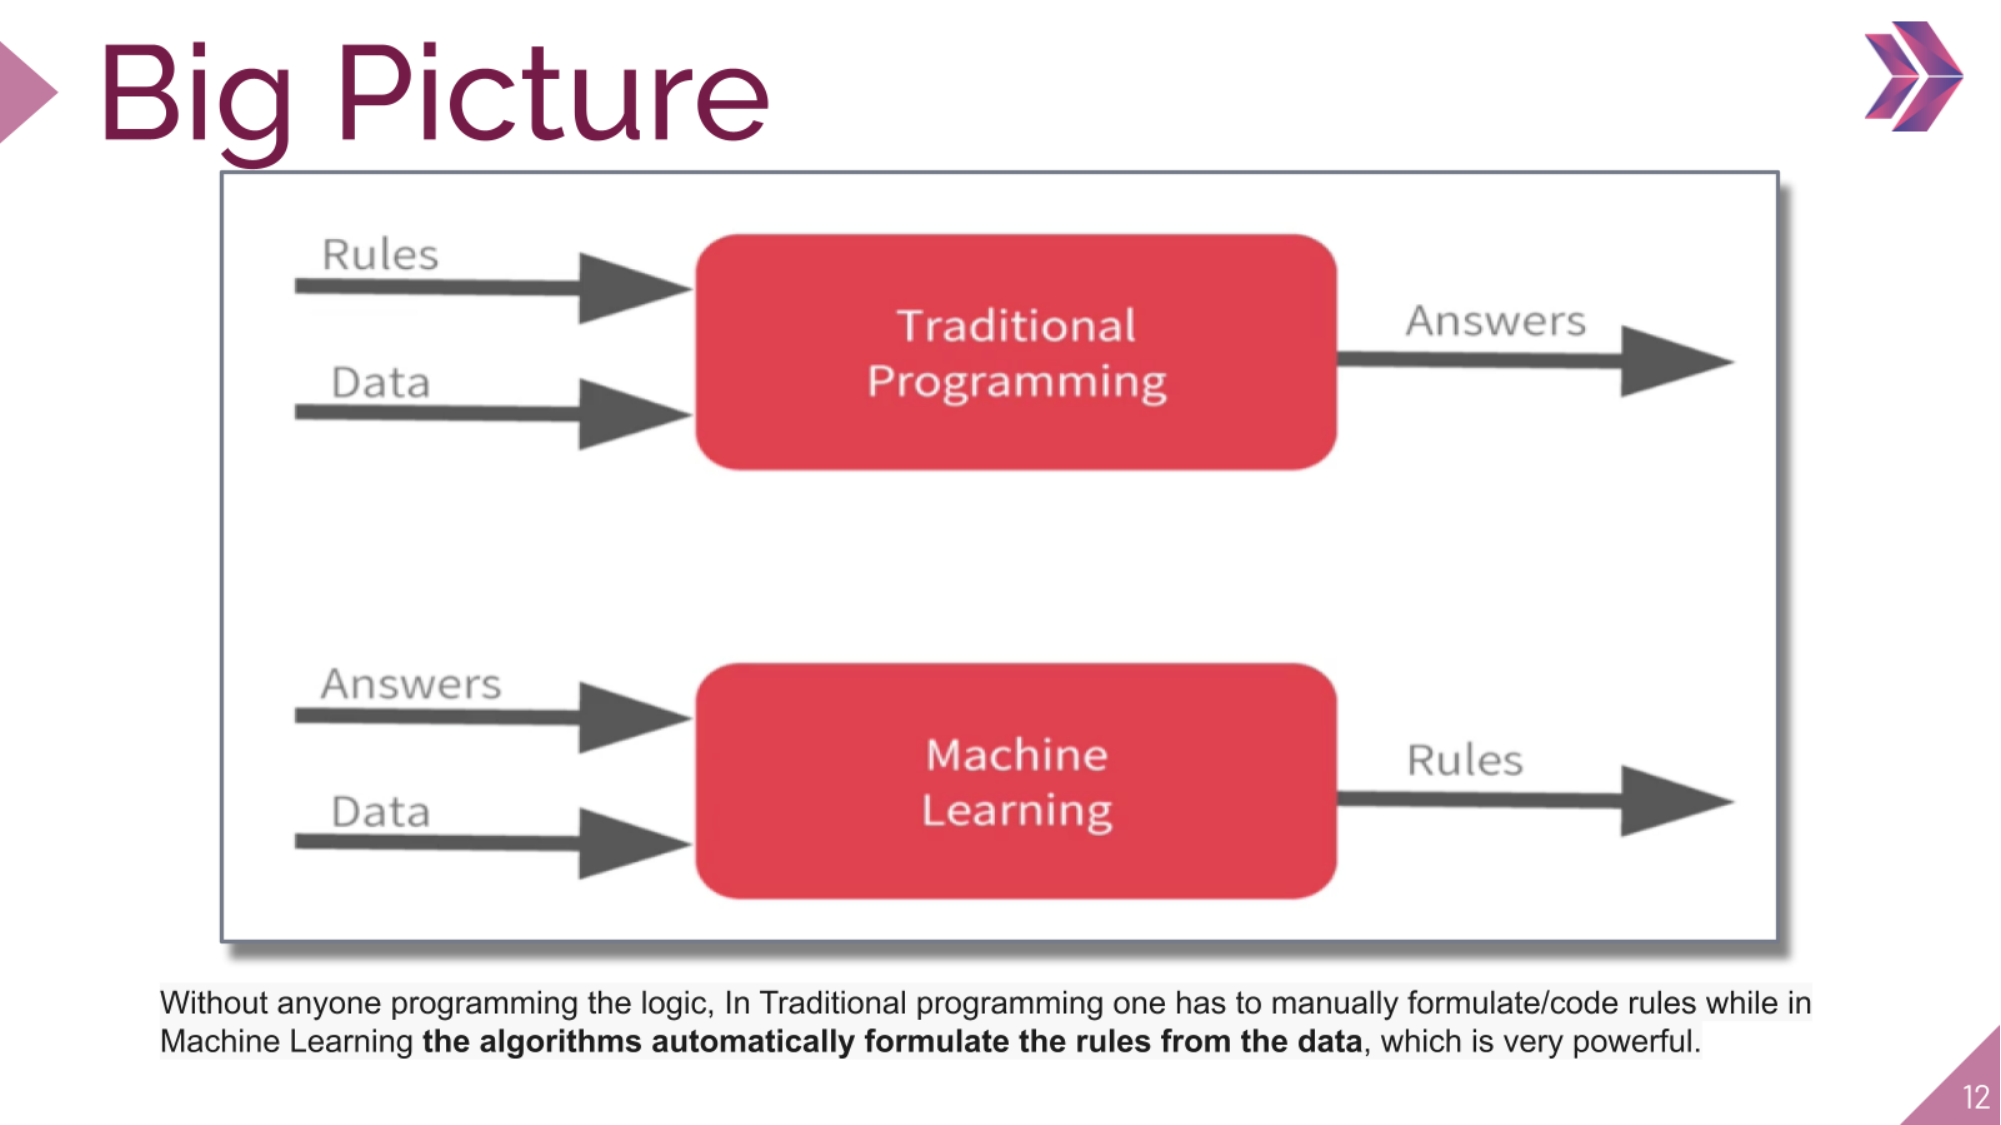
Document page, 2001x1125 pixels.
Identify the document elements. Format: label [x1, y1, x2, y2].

list [0, 0, 2000, 1125]
